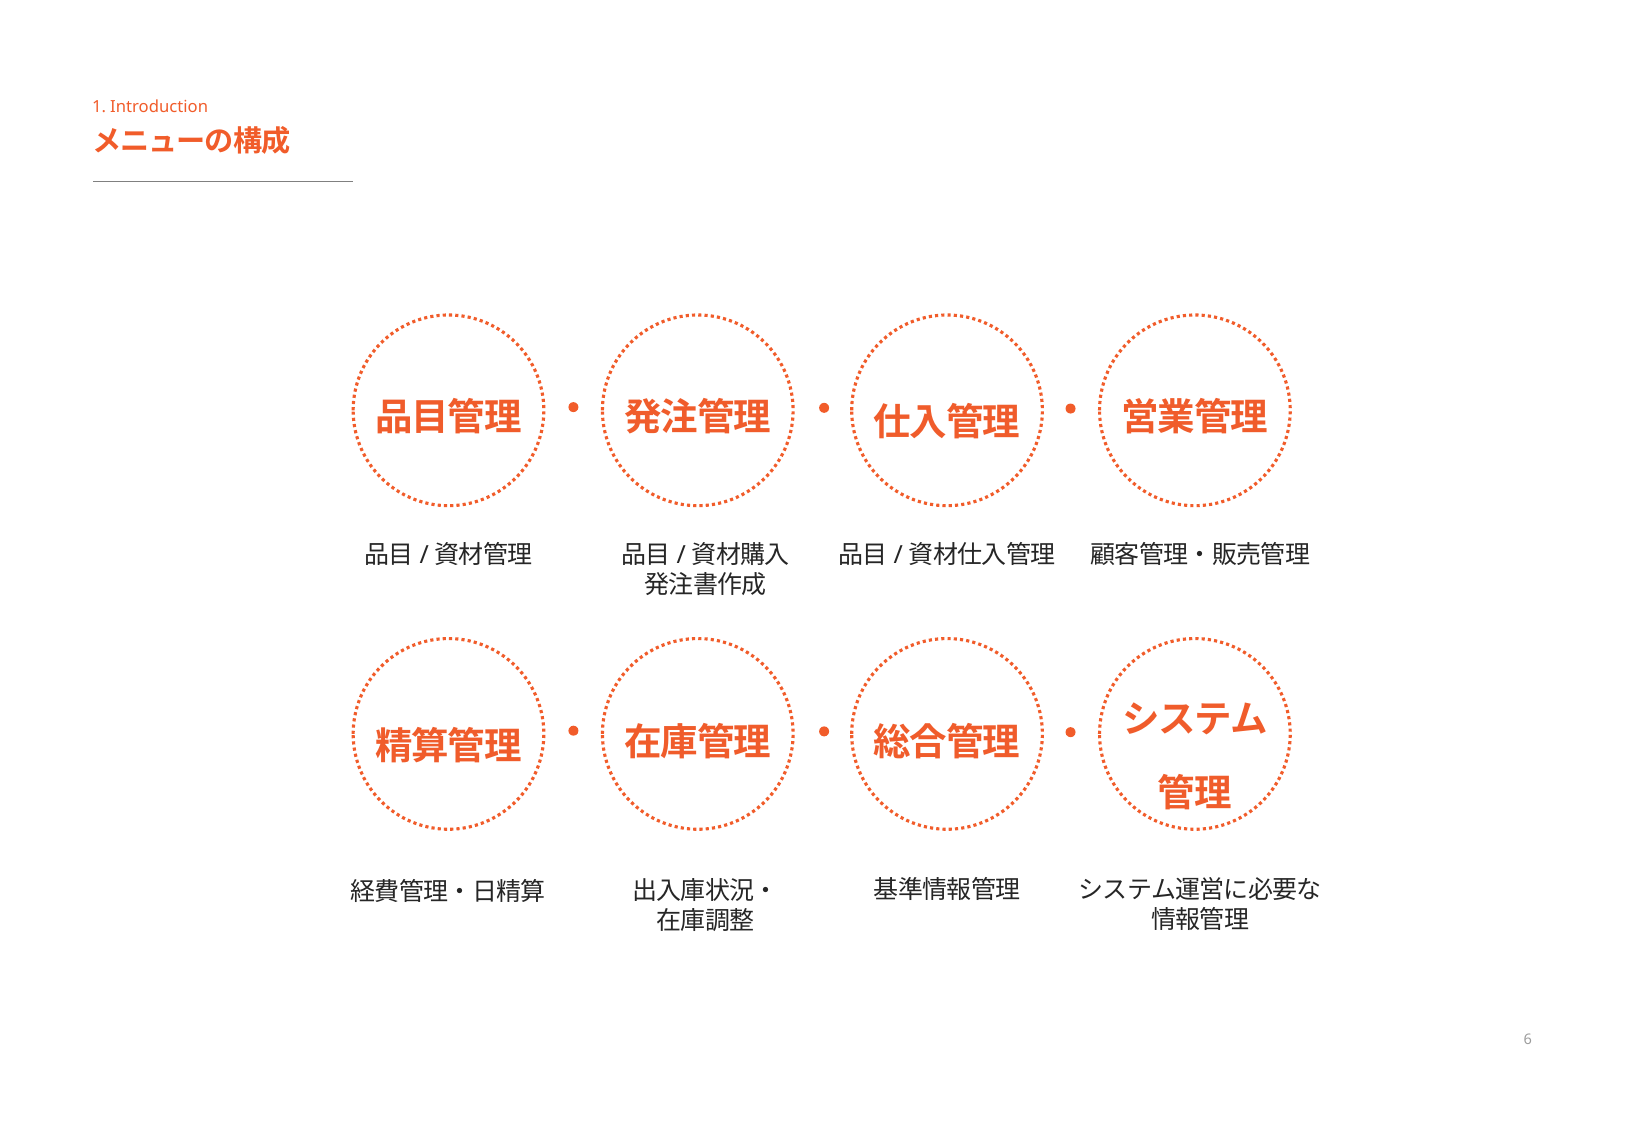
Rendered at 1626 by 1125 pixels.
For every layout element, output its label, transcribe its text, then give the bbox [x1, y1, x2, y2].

text_box [1098, 375, 1292, 507]
text_box 品目/資材仕入管理 [823, 531, 1071, 577]
text_box [860, 451, 1034, 507]
text_box [1283, 695, 1292, 771]
text_box [352, 372, 545, 507]
text_box [537, 695, 545, 771]
text_box 出入庫状況・ 在庫調整 [617, 867, 794, 942]
text_box [1064, 402, 1077, 415]
text_box [818, 401, 831, 414]
text_box [567, 401, 580, 414]
text_box [1064, 726, 1077, 739]
text_box 基準情報管理 [858, 865, 1036, 911]
text_box [618, 313, 778, 356]
text_box メニューの構成 [92, 122, 291, 158]
text_box [567, 724, 580, 737]
text_box 顧客管理・販売管理 [1075, 531, 1326, 577]
text_box 品目管理 [360, 356, 537, 446]
text_box [1098, 695, 1107, 774]
text_box [1135, 637, 1255, 658]
text_box システム 管理 [1107, 658, 1283, 822]
slide_number 6 [1183, 1030, 1532, 1091]
text_box 総合管理 [858, 681, 1036, 771]
text_box 在庫管理 [609, 681, 786, 771]
text_box [361, 775, 535, 831]
text_box 経費管理・日精算 [335, 868, 561, 913]
text_box [850, 375, 858, 447]
text_box [1115, 313, 1275, 356]
text_box [850, 699, 1036, 831]
text_box [601, 695, 795, 831]
text_box 1. Introduction [92, 95, 209, 116]
text_box [352, 695, 360, 771]
text_box [1036, 699, 1044, 771]
text_box システム運営に必要な 情報管理 [1063, 865, 1338, 941]
text_box 品目/資材管理 [349, 531, 548, 577]
text_box [864, 313, 1030, 361]
text_box [365, 637, 532, 685]
text_box [601, 371, 795, 507]
text_box [866, 637, 1028, 681]
text_box [1155, 822, 1234, 831]
text_box 精算管理 [360, 685, 537, 775]
text_box 品目/資材購入 発注書作成 [606, 531, 805, 607]
text_box 発注管理 [609, 356, 786, 446]
text_box 営業管理 [1106, 356, 1284, 446]
text_box [818, 725, 831, 738]
text_box 仕入管理 [858, 361, 1036, 451]
text_box [369, 313, 528, 356]
text_box [1036, 375, 1044, 448]
text_box [617, 637, 779, 681]
